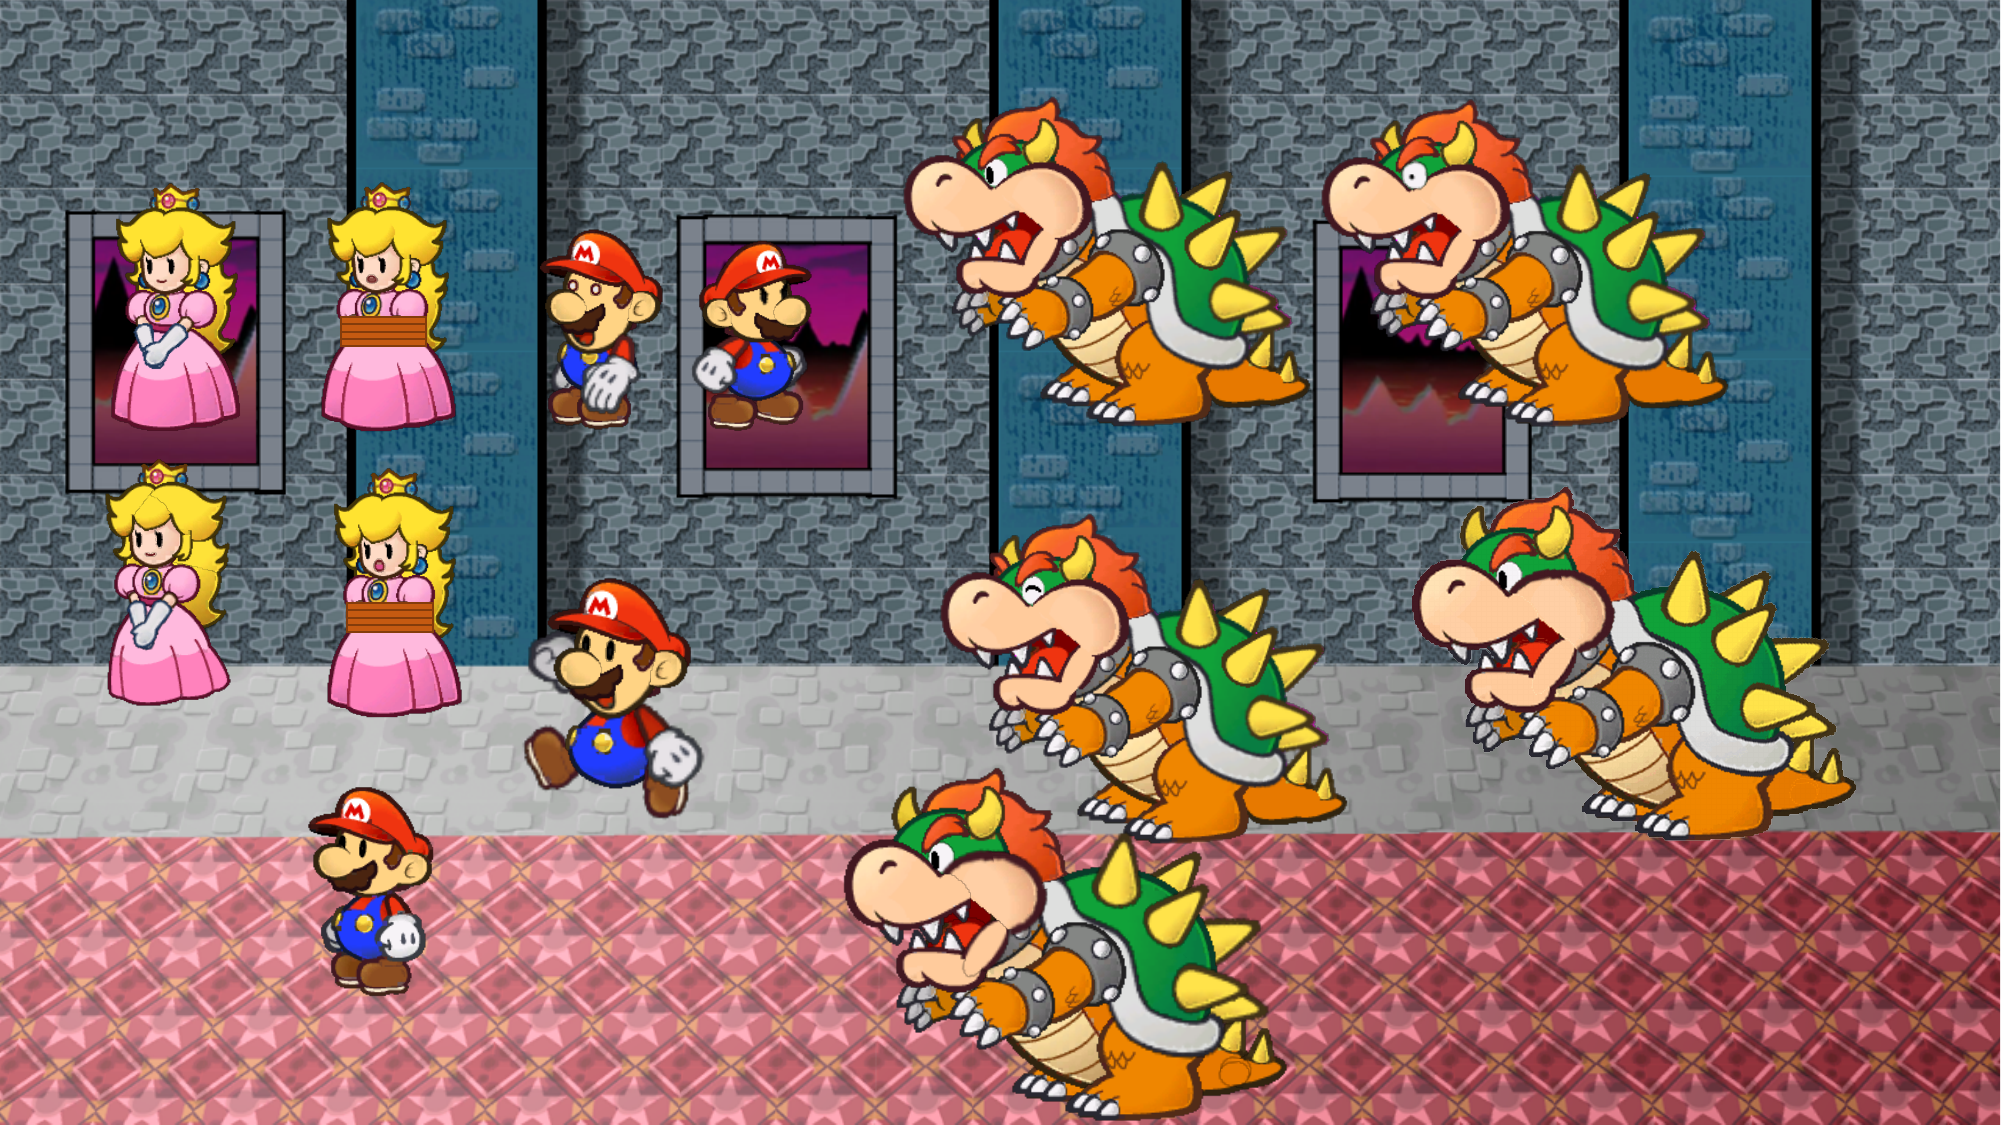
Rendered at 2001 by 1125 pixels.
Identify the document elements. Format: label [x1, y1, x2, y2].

text_box [835, 742, 1293, 1125]
text_box [669, 228, 824, 451]
text_box [312, 171, 469, 437]
text_box [1215, 36, 1769, 442]
text_box [499, 530, 730, 843]
text_box [97, 457, 245, 716]
picture [0, 0, 2001, 1125]
text_box [518, 188, 678, 444]
text_box [319, 457, 476, 723]
text_box [834, 450, 1387, 859]
